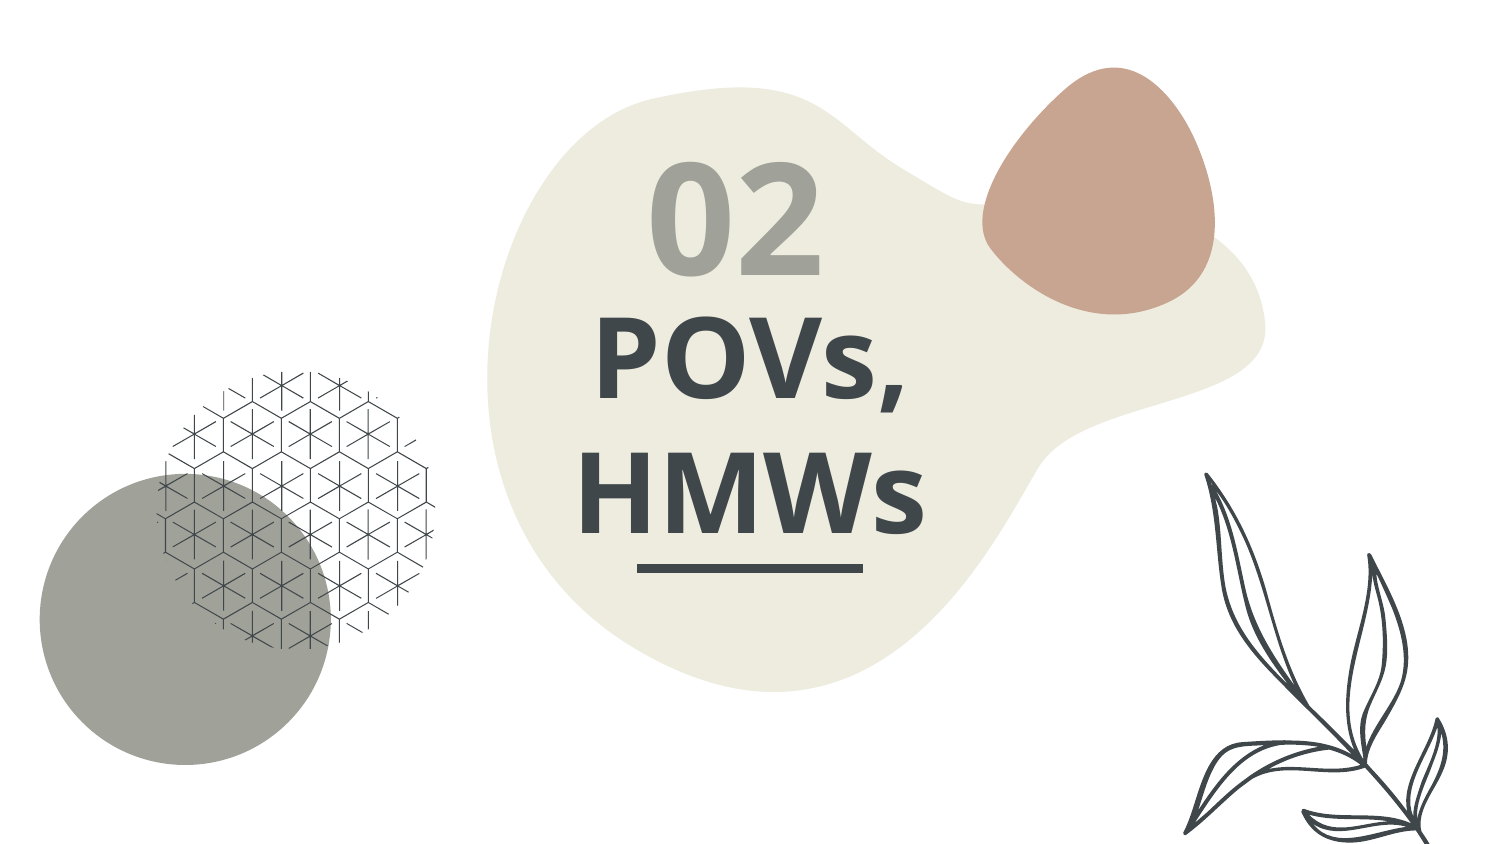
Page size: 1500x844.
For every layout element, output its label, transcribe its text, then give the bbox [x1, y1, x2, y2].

title POVs, HMWs [331, 321, 1169, 521]
text_box [636, 564, 864, 573]
title 02 [317, 122, 1155, 322]
